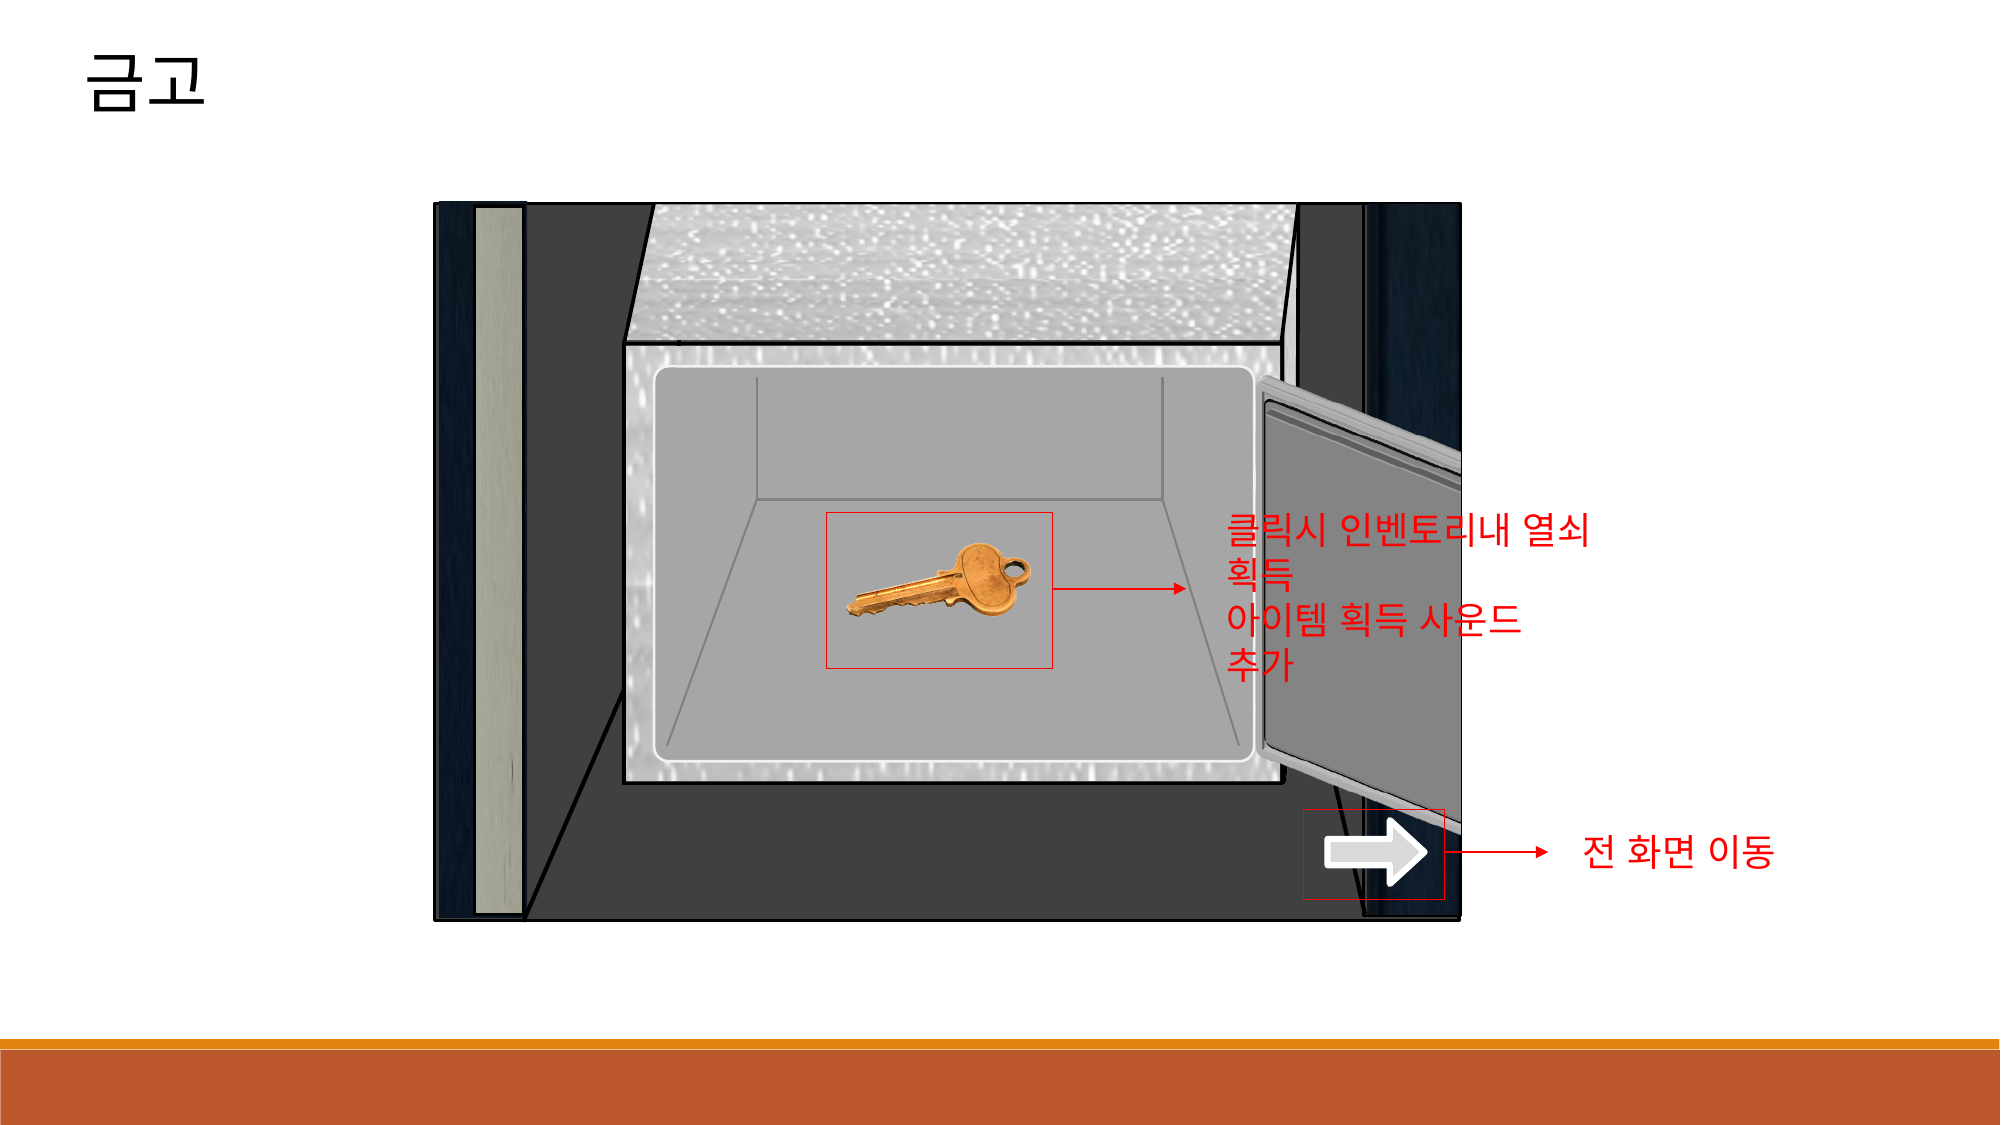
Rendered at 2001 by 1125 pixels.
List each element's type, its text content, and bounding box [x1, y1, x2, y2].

text_box 클릭시 인벤토리내 열쇠 획득 아이템 획득 사운드 추가 [1469, 499, 1617, 695]
text_box 금고 [70, 33, 659, 128]
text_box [434, 201, 1462, 924]
text_box 전 화면 이동 [1568, 821, 1809, 882]
